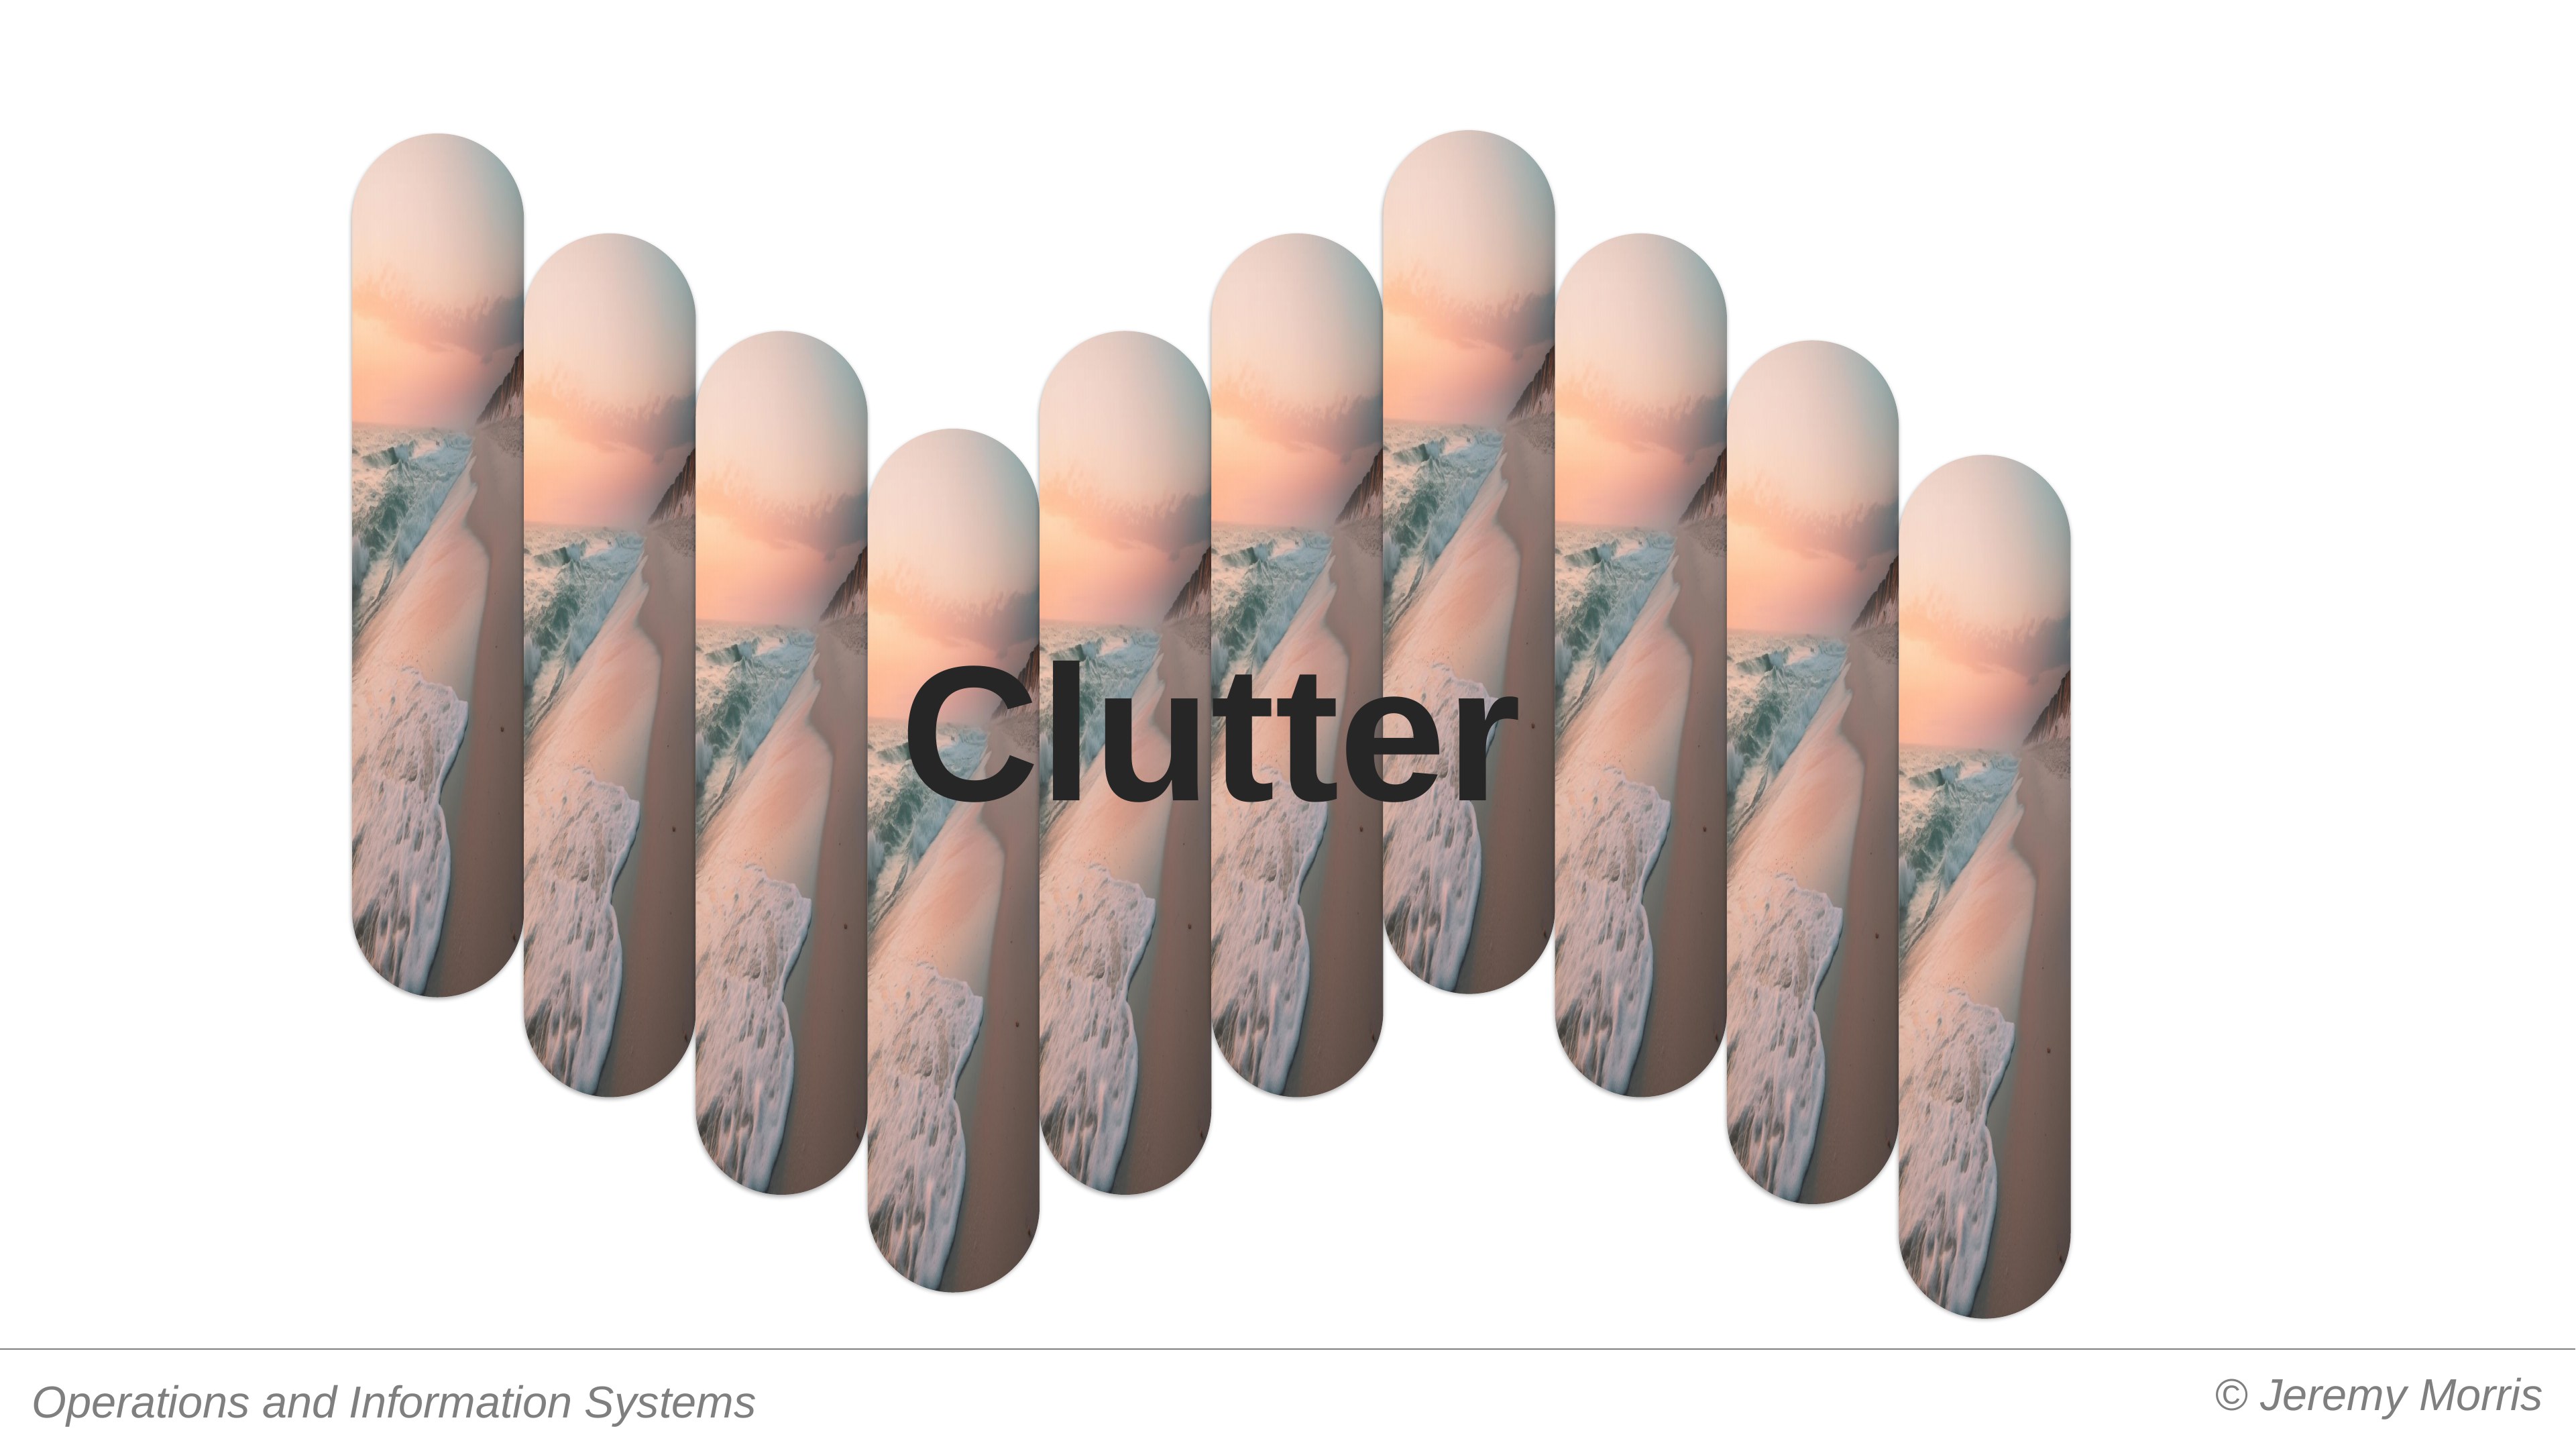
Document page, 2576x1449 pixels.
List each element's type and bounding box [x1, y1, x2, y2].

text_box [351, 129, 2071, 1319]
